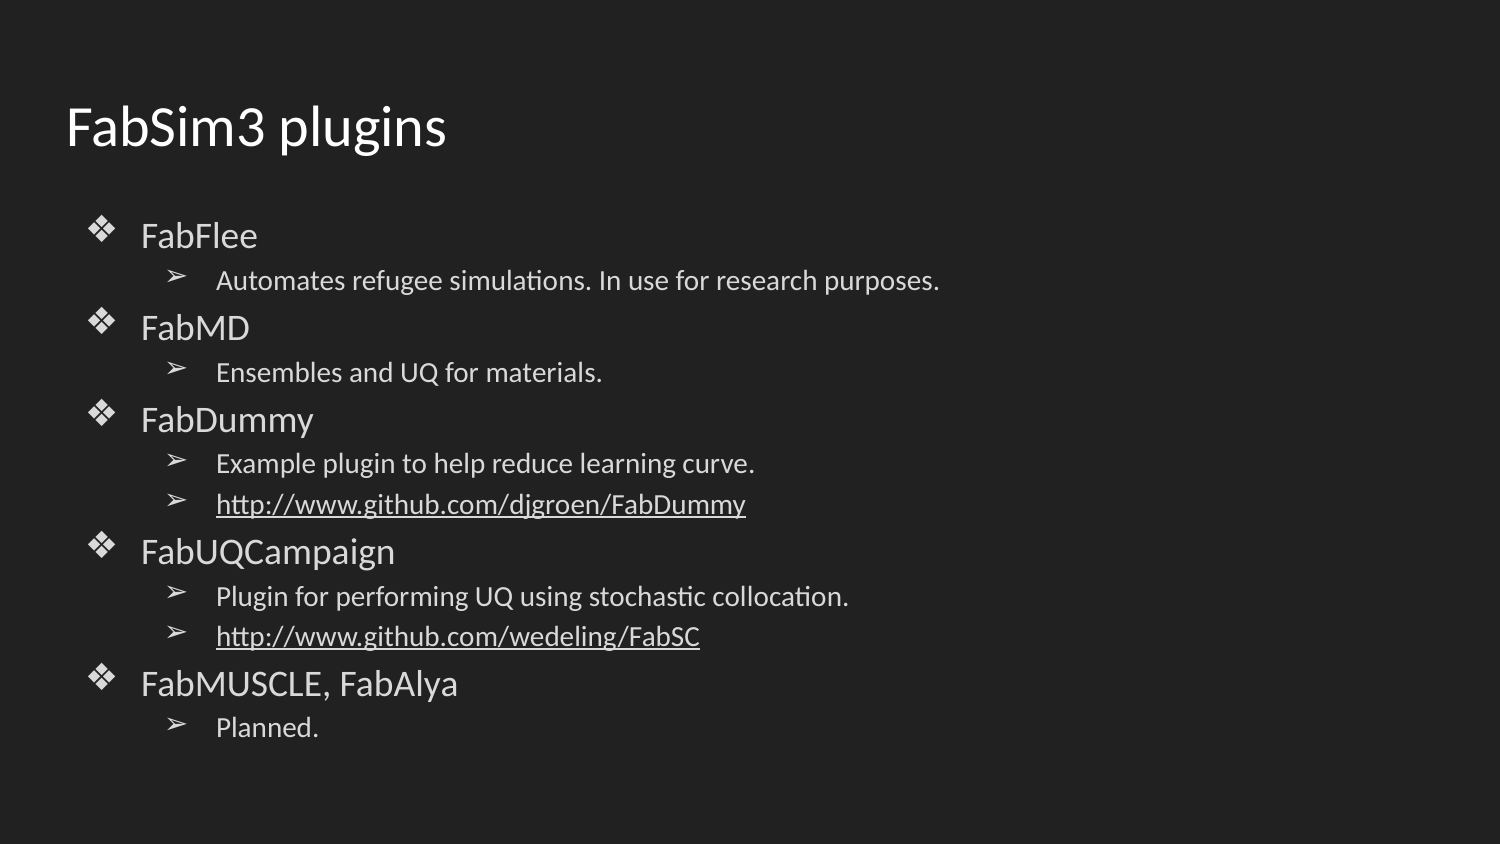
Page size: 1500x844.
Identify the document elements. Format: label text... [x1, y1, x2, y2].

title FabSim3 plugins [51, 72, 1449, 167]
list FabFlee Automates refugee simulations. In use for research purposes. FabMD Ensembles and UQ for materials. FabDummy Example plugin to help reduce learning curve. http://www.github.com/djgroen/FabDummy FabUQCampaign Plugin for performing UQ using stochastic collocation. http://www.github.com/wedeling/FabSC FabMUSCLE, FabAlya Planned. [51, 189, 1449, 750]
